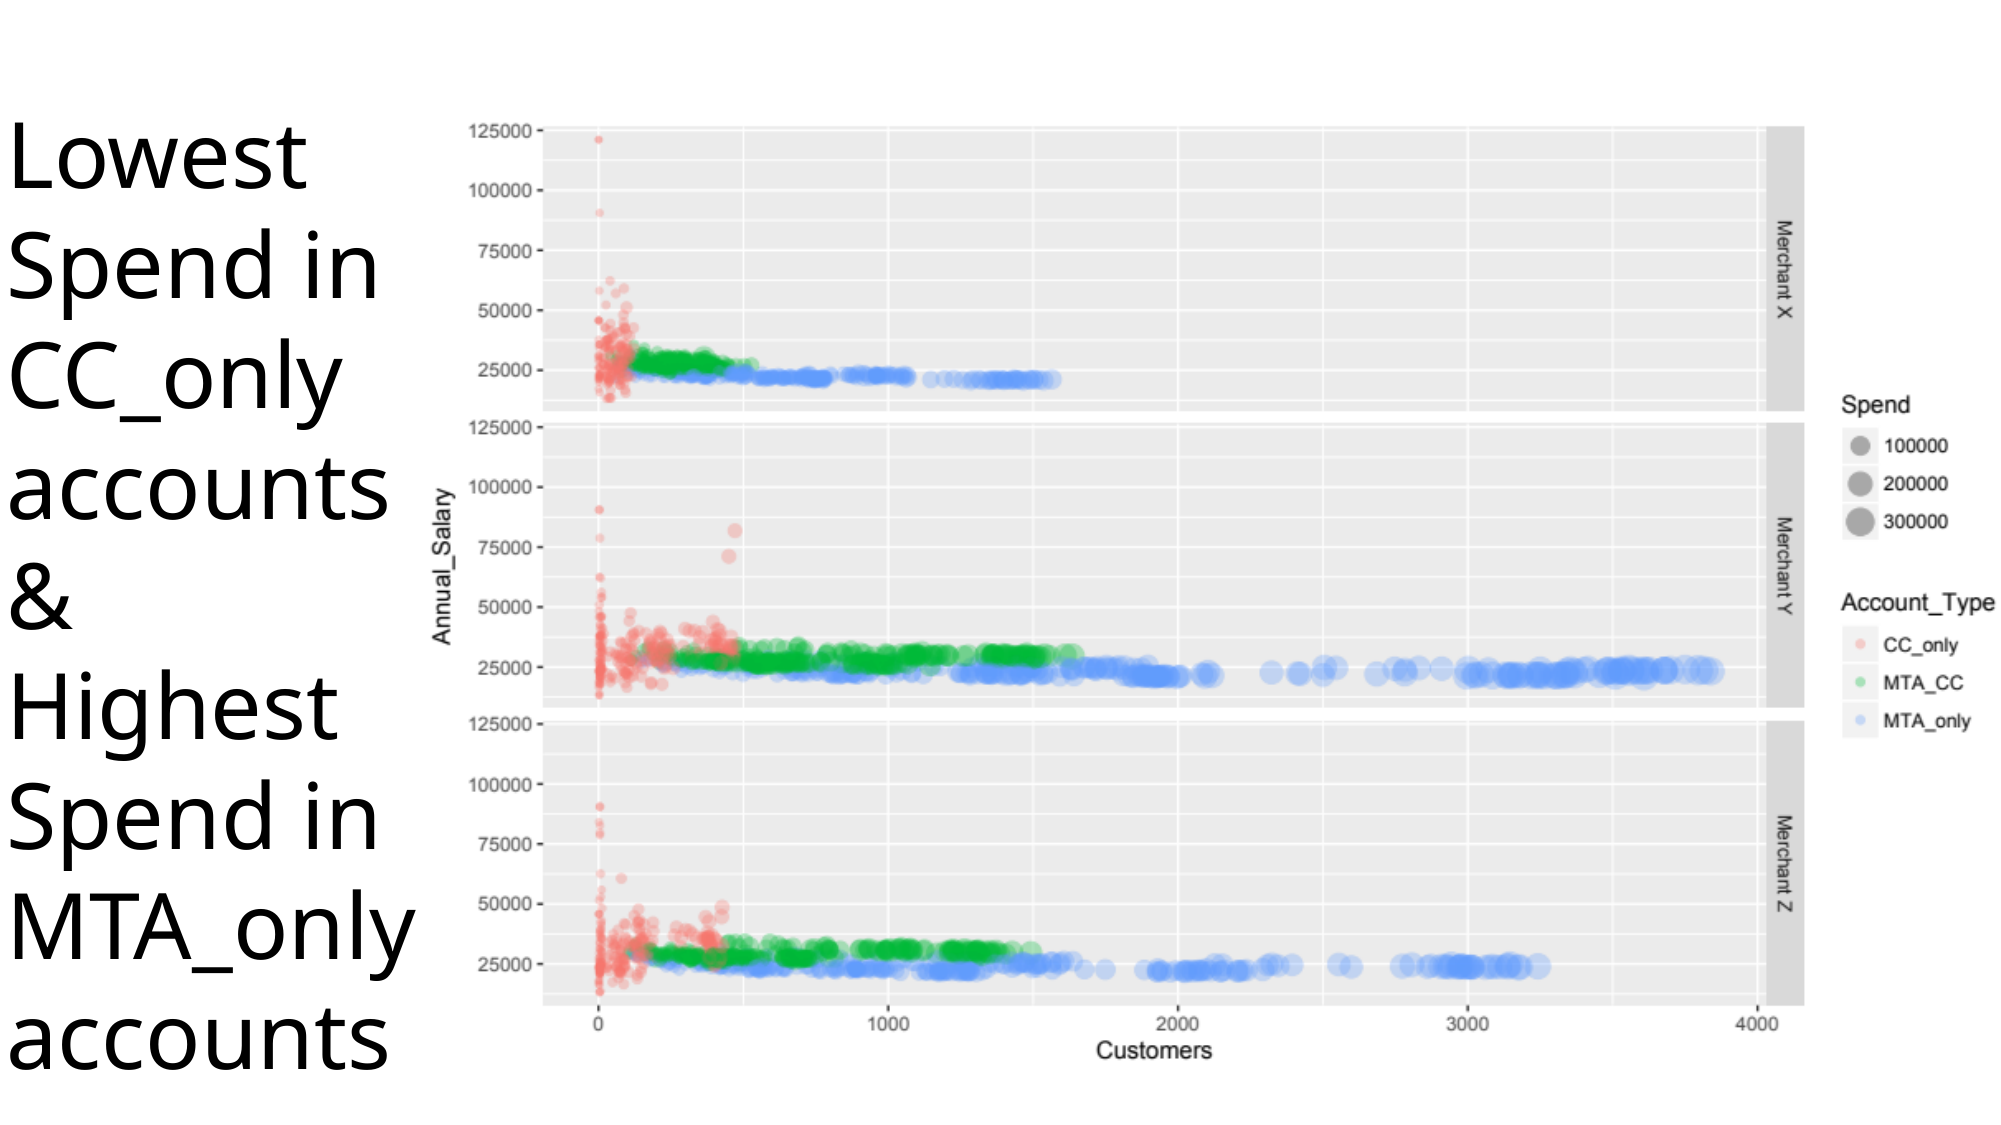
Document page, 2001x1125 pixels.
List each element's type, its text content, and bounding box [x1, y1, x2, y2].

title Lowest Spend in CC_only accounts & Highest Spend in MTA_only accounts [0, 59, 433, 1125]
picture [421, 115, 1999, 1068]
